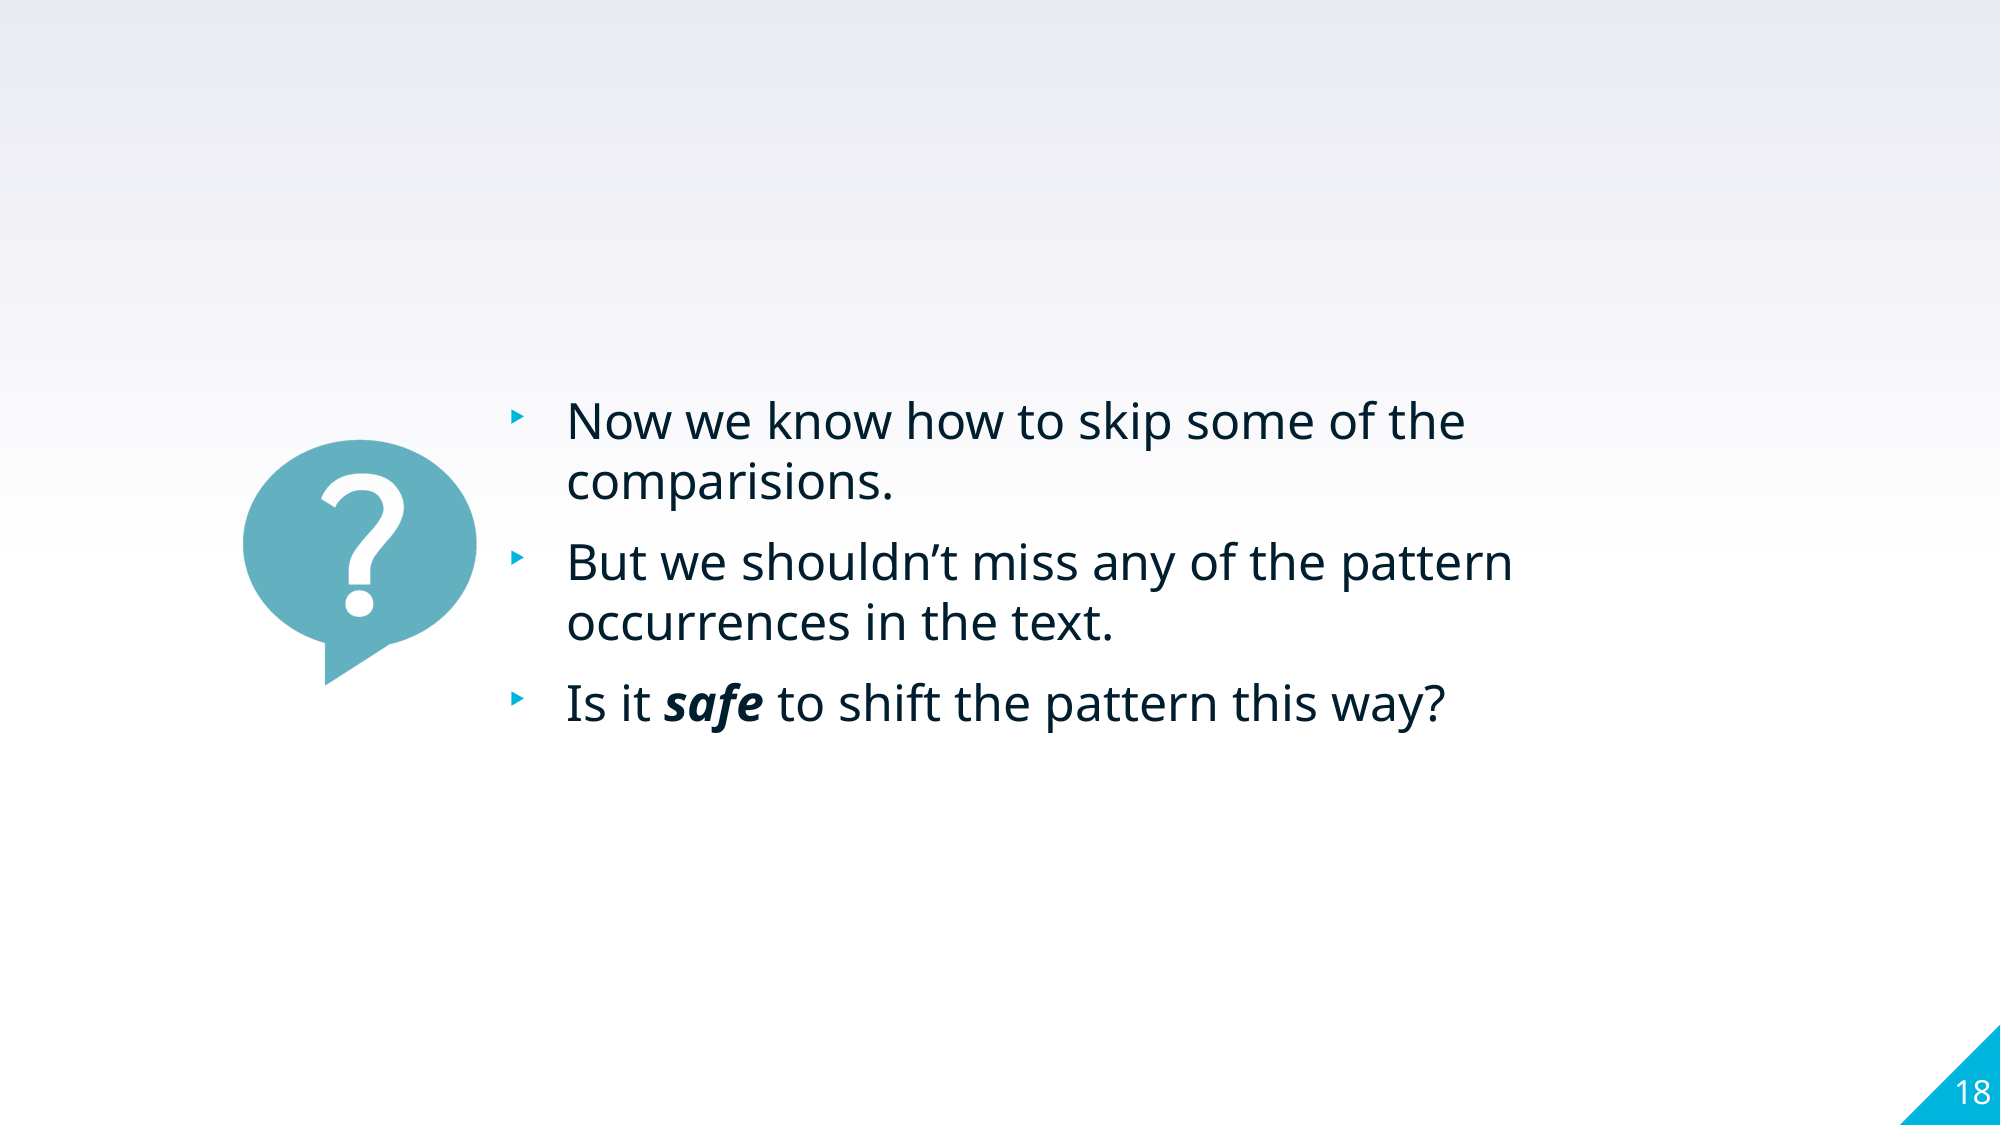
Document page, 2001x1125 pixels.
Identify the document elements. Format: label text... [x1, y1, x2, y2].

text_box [175, 382, 1775, 729]
slide_number 18 [1891, 1014, 1992, 1117]
